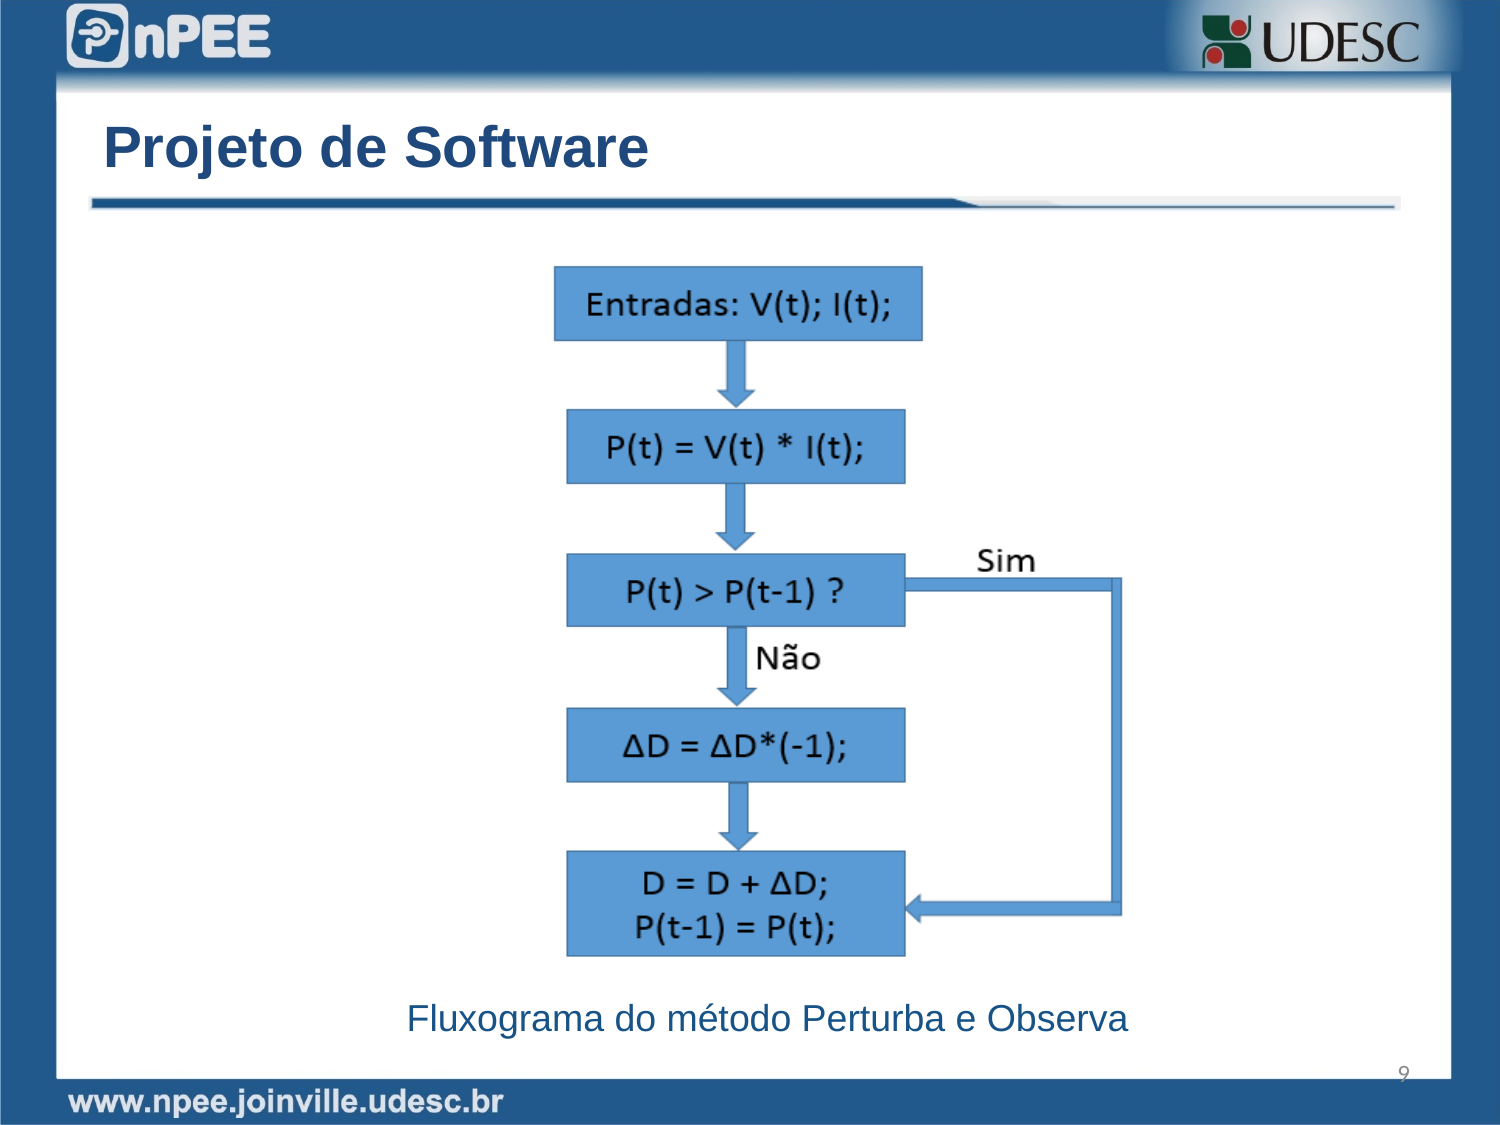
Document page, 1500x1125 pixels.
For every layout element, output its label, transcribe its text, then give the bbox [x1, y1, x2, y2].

text_box Fluxograma do método Perturba e Observa [218, 986, 1317, 1046]
text_box Projeto de Software [88, 101, 1388, 187]
slide_number 9 [1074, 1042, 1425, 1103]
picture [0, 0, 1500, 1125]
